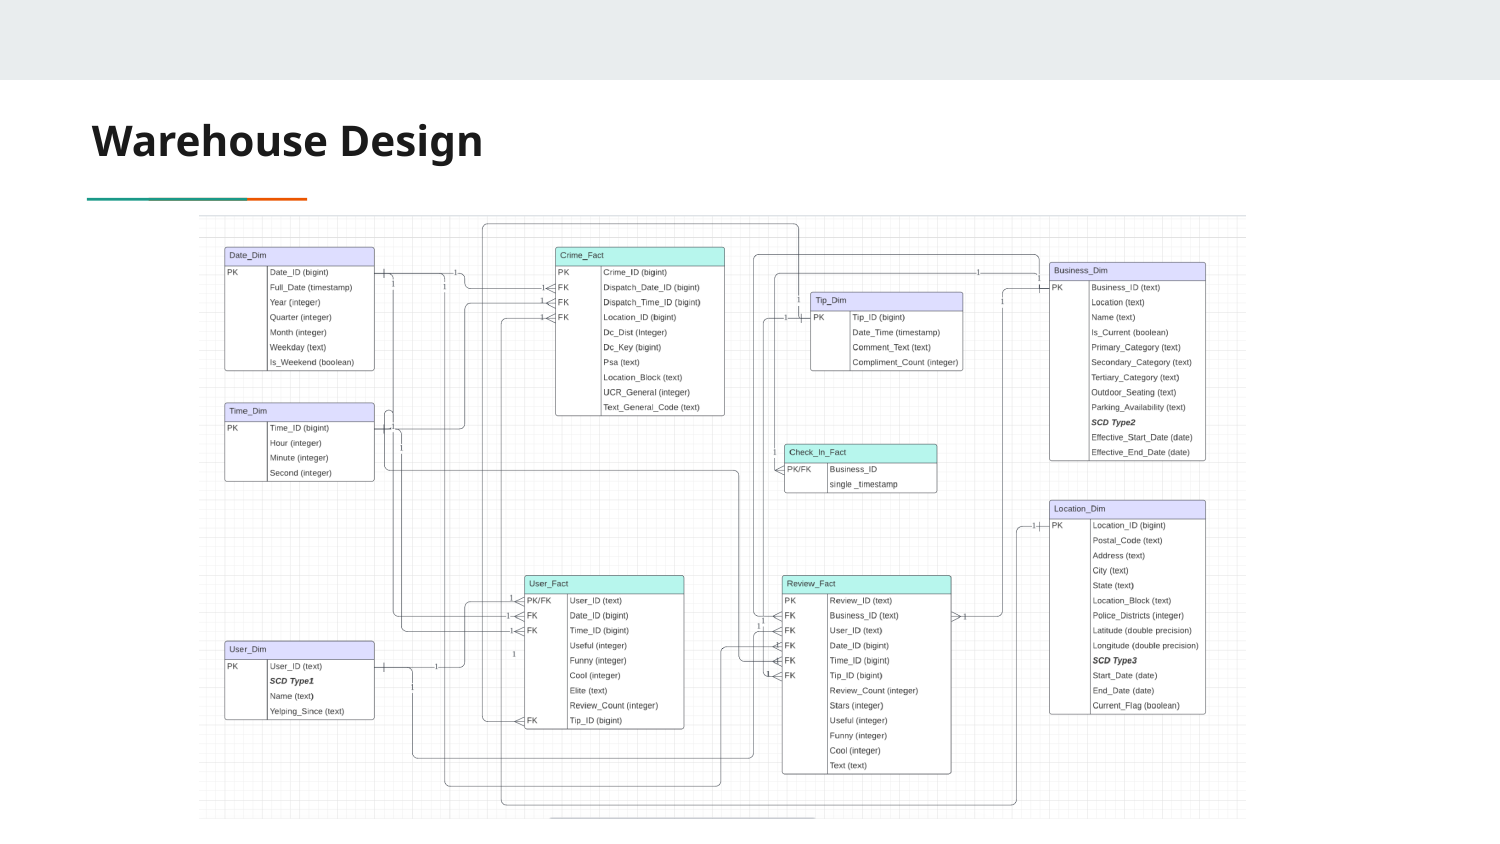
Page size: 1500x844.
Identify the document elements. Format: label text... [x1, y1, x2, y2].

title Warehouse Design [76, 96, 1339, 185]
picture [199, 215, 1246, 819]
